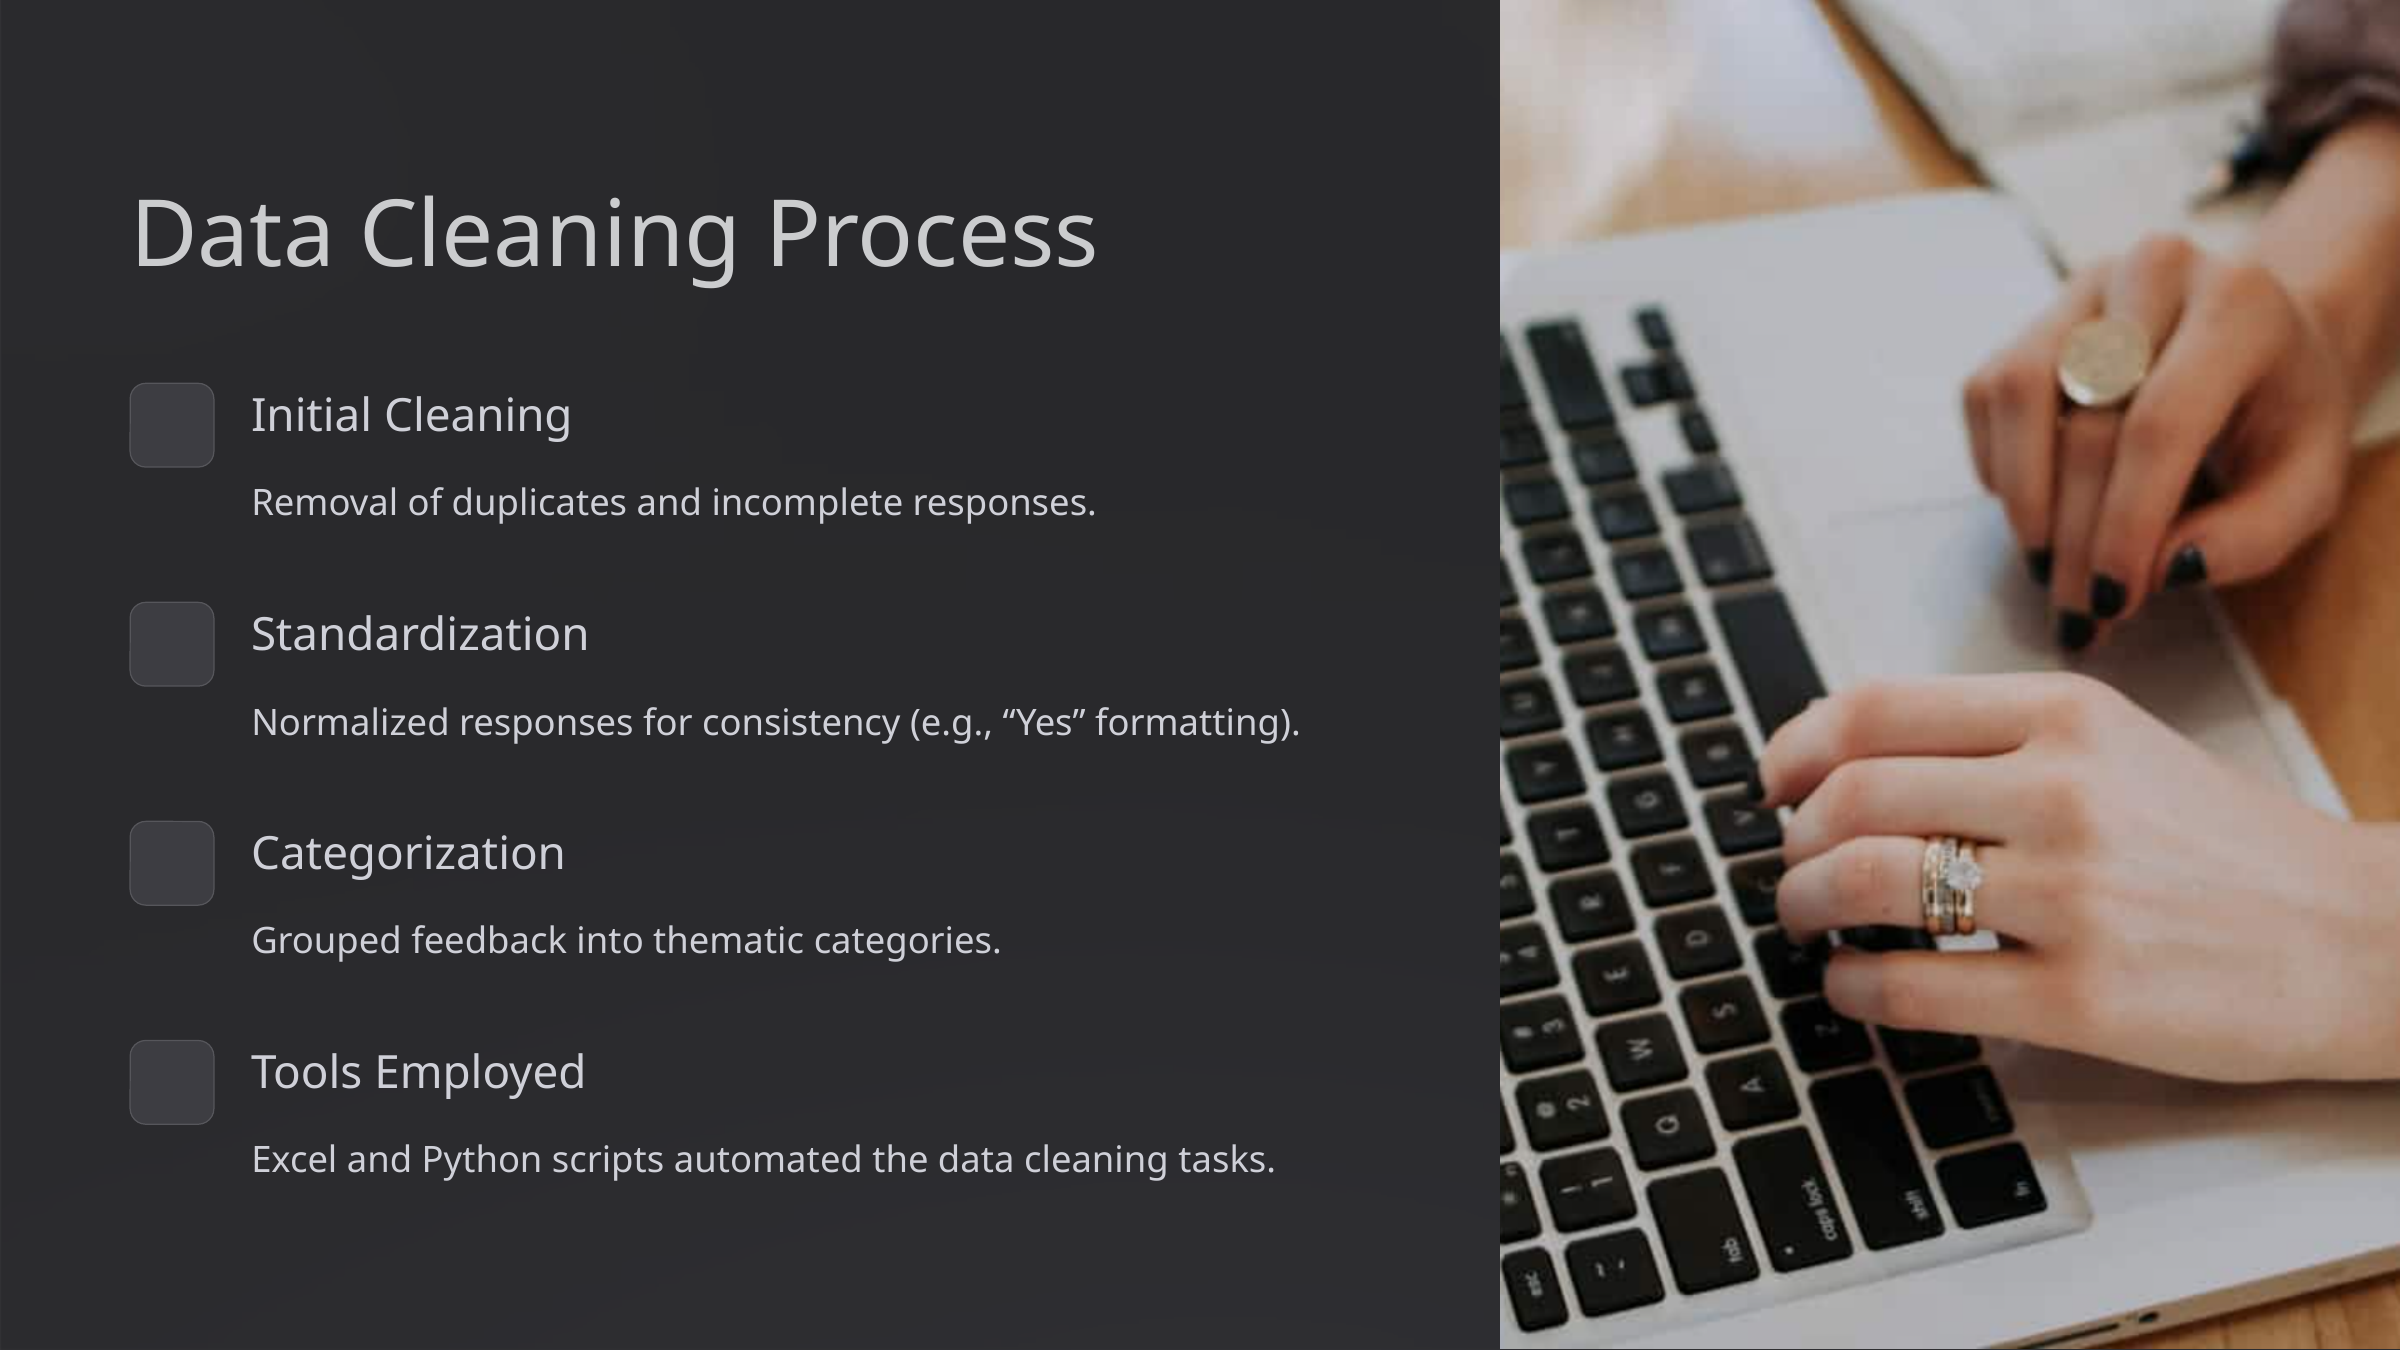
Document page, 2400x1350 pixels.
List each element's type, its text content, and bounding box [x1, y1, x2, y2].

text_box [130, 383, 214, 468]
text_box Grouped feedback into thematic categories. [251, 901, 1370, 962]
text_box [130, 1040, 214, 1125]
text_box Data Cleaning Process [130, 169, 1118, 286]
text_box Removal of duplicates and incomplete responses. [251, 463, 1370, 524]
text_box [130, 821, 214, 906]
text_box Initial Cleaning [251, 383, 717, 442]
picture [1499, 0, 2400, 1349]
text_box Excel and Python scripts automated the data cleaning tasks. [251, 1120, 1370, 1181]
text_box Standardization [251, 602, 717, 661]
text_box Tools Employed [251, 1040, 717, 1099]
text_box Normalized responses for consistency (e.g., “Yes” formatting). [251, 682, 1370, 743]
text_box Categorization [251, 821, 717, 880]
text_box [130, 602, 214, 687]
